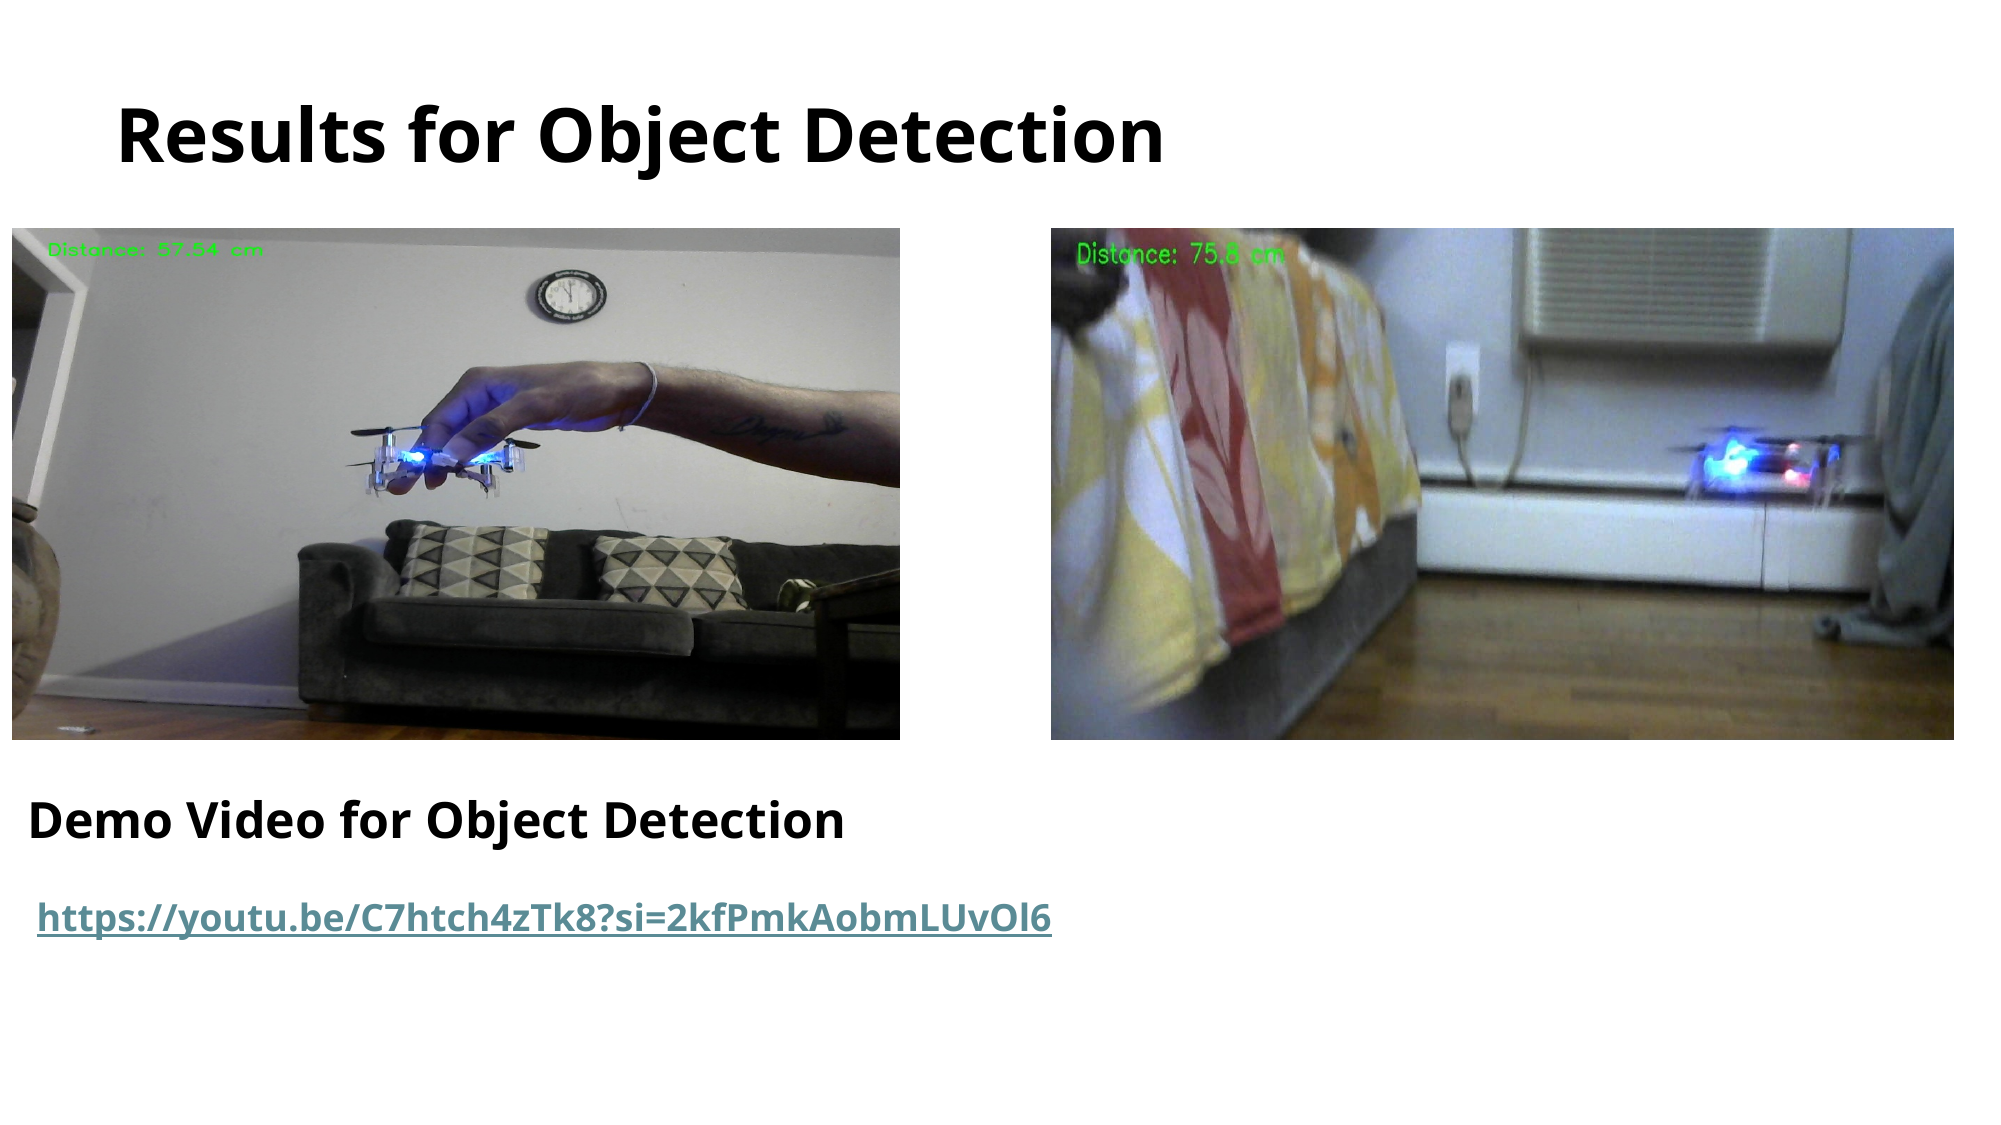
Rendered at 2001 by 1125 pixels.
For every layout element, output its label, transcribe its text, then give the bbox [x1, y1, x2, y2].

title Results for Object Detection [100, 90, 1849, 276]
text_box Demo Video for Object Detection https://youtu.be/C7htch4zTk8?si=2kfPmkAobmLUvOl6 [12, 781, 1818, 1043]
picture [1051, 228, 1954, 740]
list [12, 228, 900, 740]
